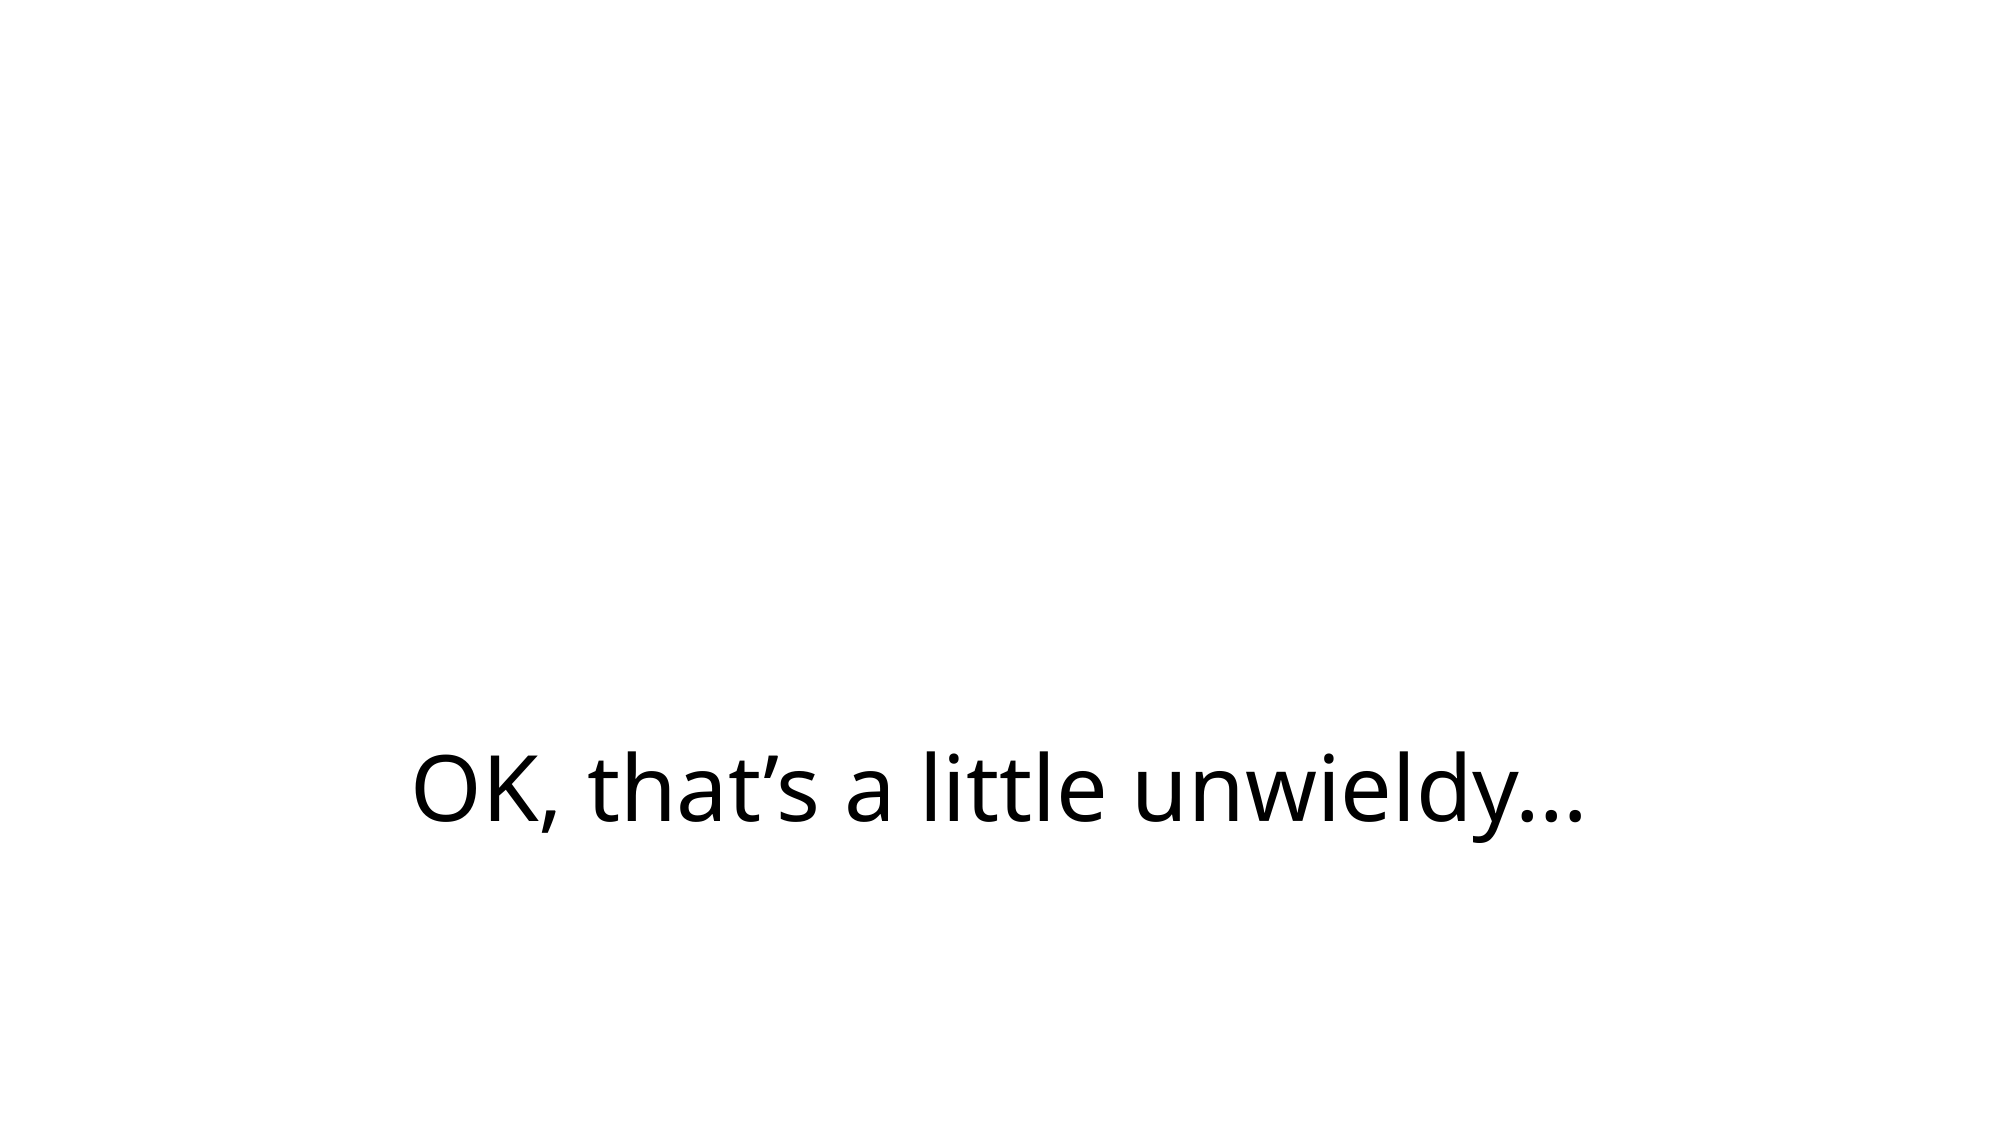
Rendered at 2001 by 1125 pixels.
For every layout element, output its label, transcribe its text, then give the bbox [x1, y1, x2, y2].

title OK, that’s a little unwieldy… [137, 683, 1863, 901]
